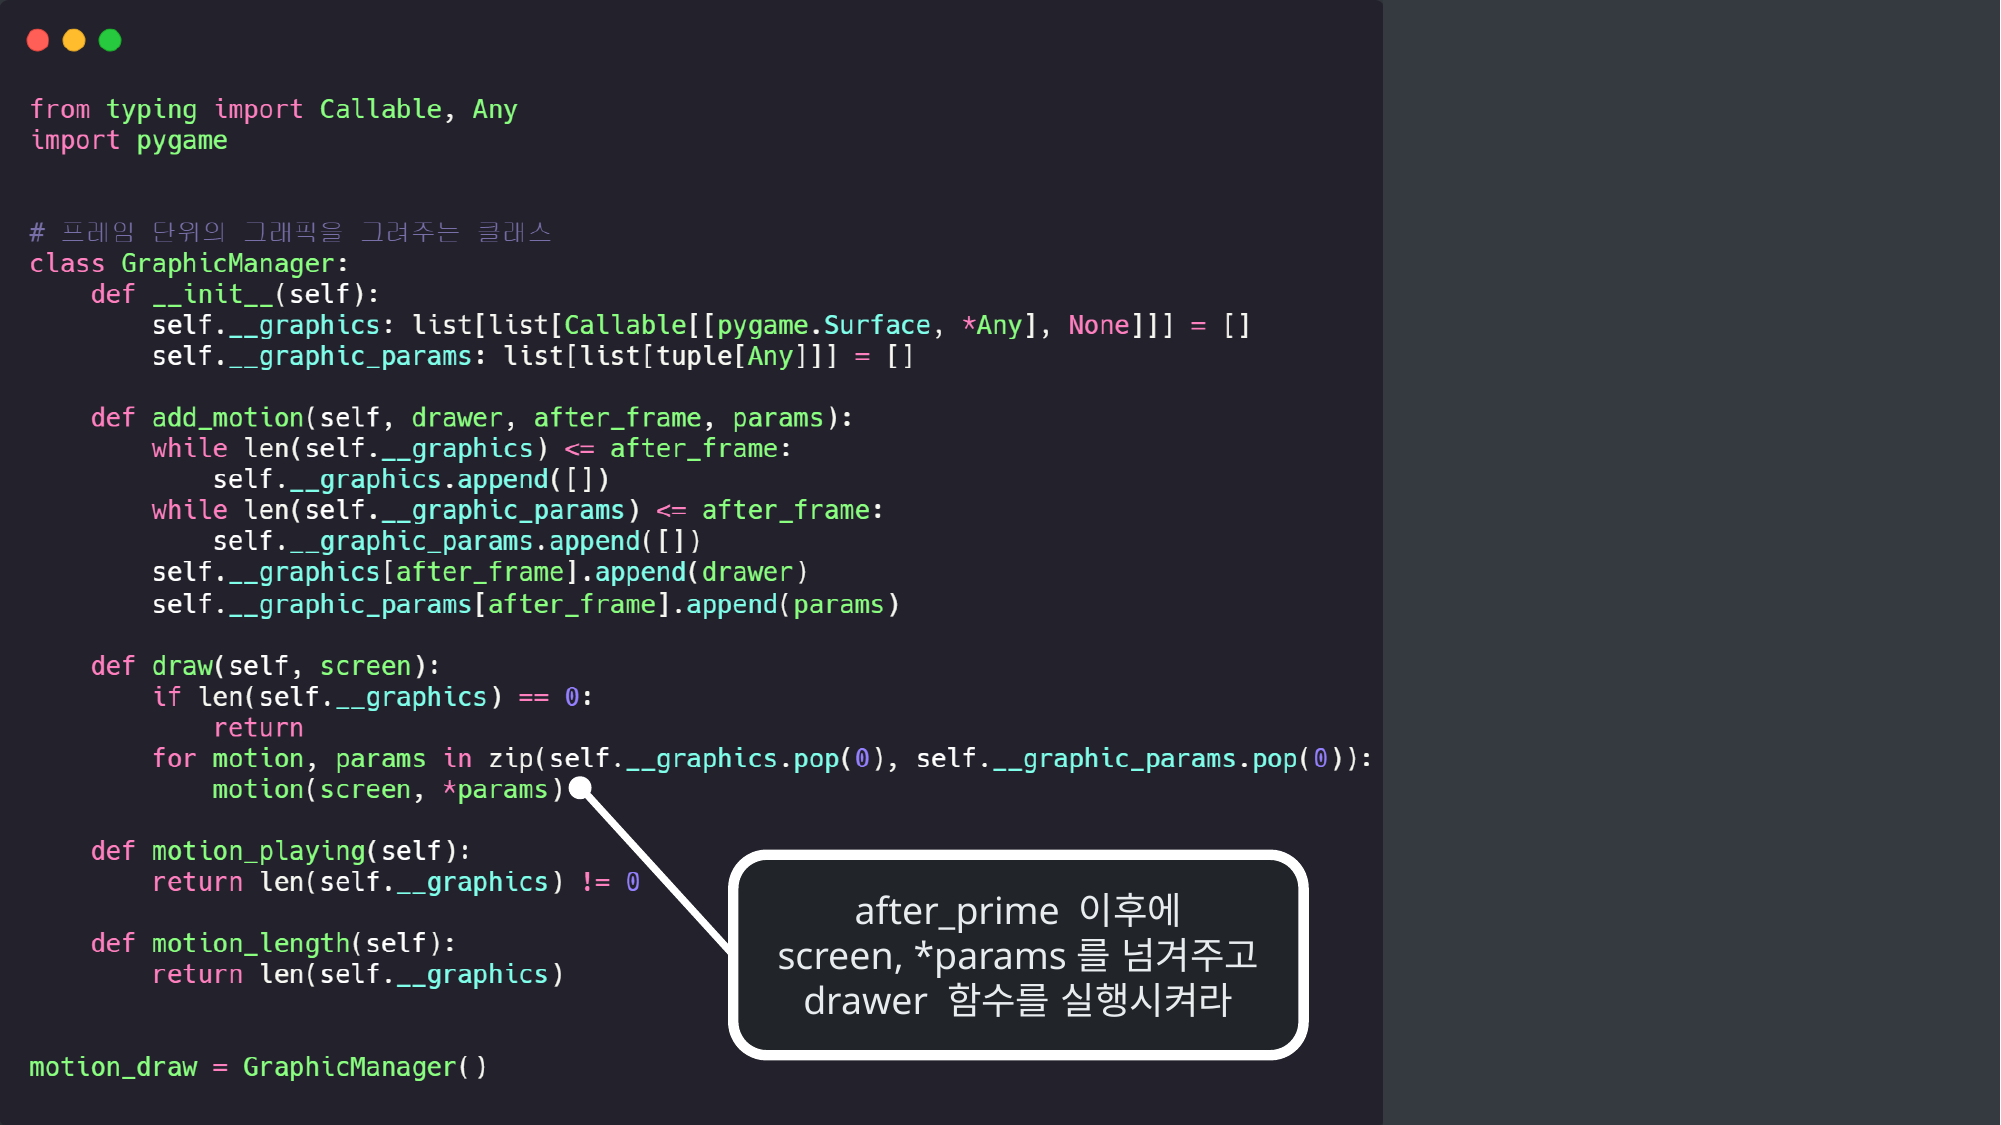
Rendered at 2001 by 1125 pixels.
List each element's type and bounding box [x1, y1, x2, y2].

picture [0, 0, 1383, 1125]
text_box [568, 776, 1304, 1056]
